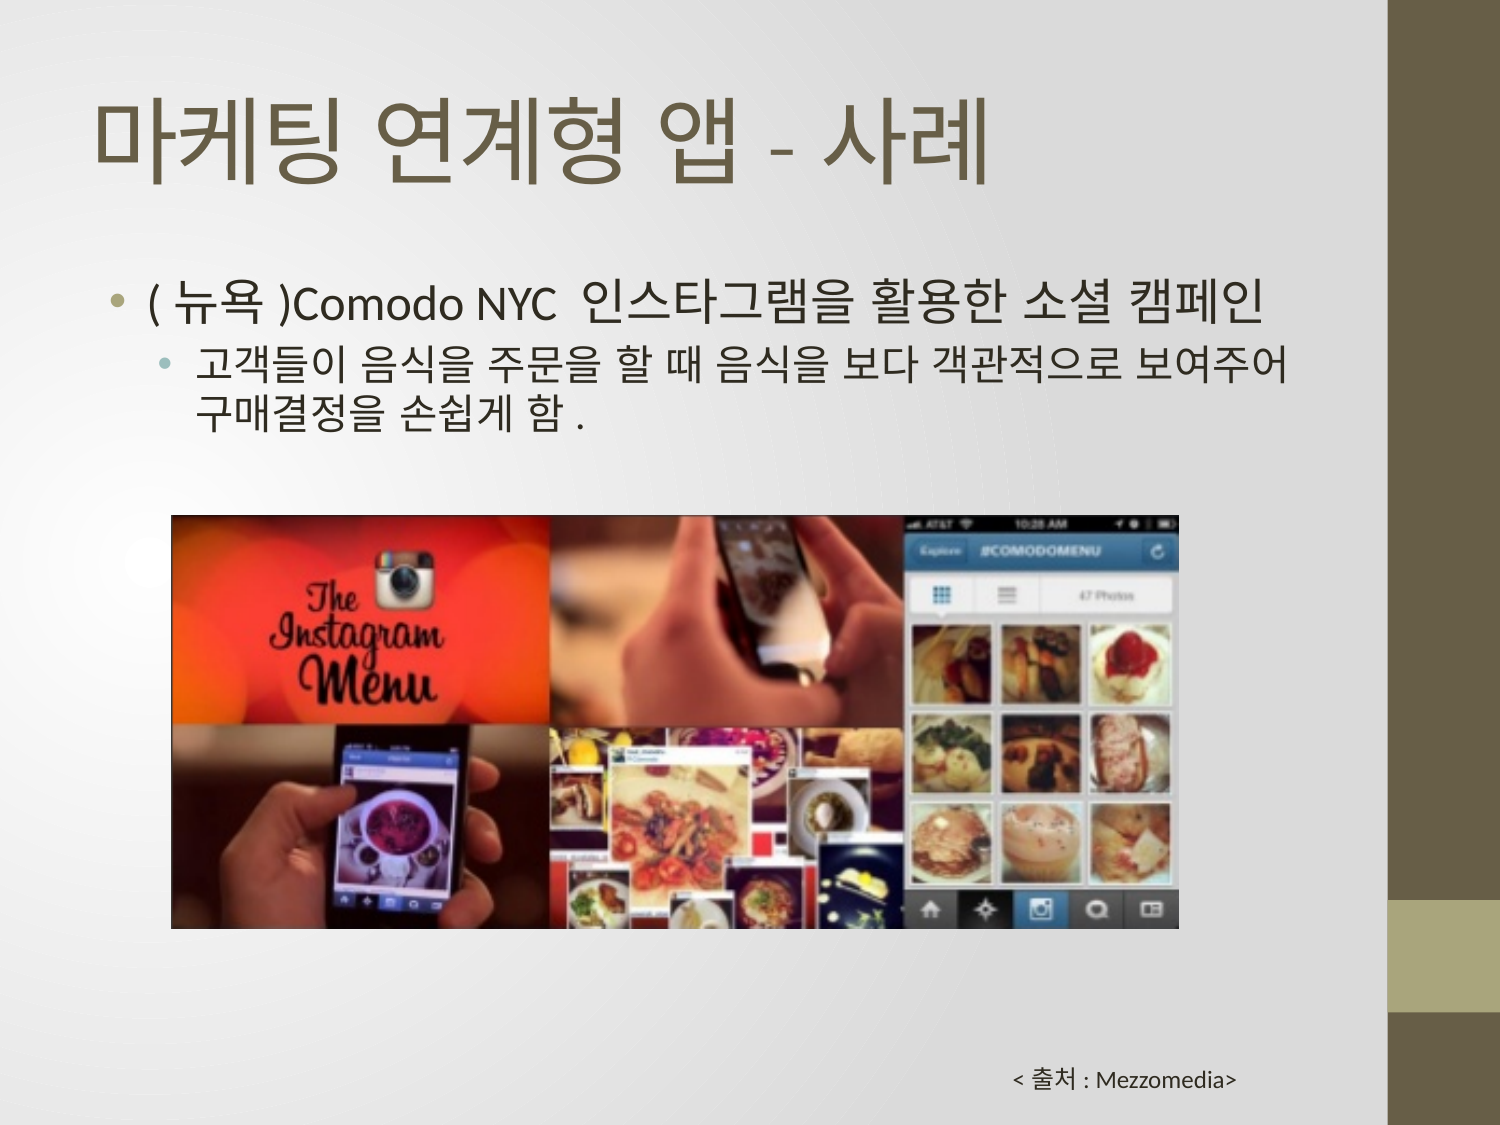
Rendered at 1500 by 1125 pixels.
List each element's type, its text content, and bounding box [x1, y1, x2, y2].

list (뉴욕)Comodo NYC 인스타그램을 활용한 소셜 캠페인 고객들이 음식을 주문을 할 때 음식을 보다 객관적으로 보여주어 구매결정을 손쉽게 함. [75, 262, 1325, 1050]
text_box <출처: Mezzomedia> [997, 1055, 1362, 1101]
title 마케팅 연계형 앱-사례 [75, 45, 1325, 233]
picture [170, 514, 1180, 930]
